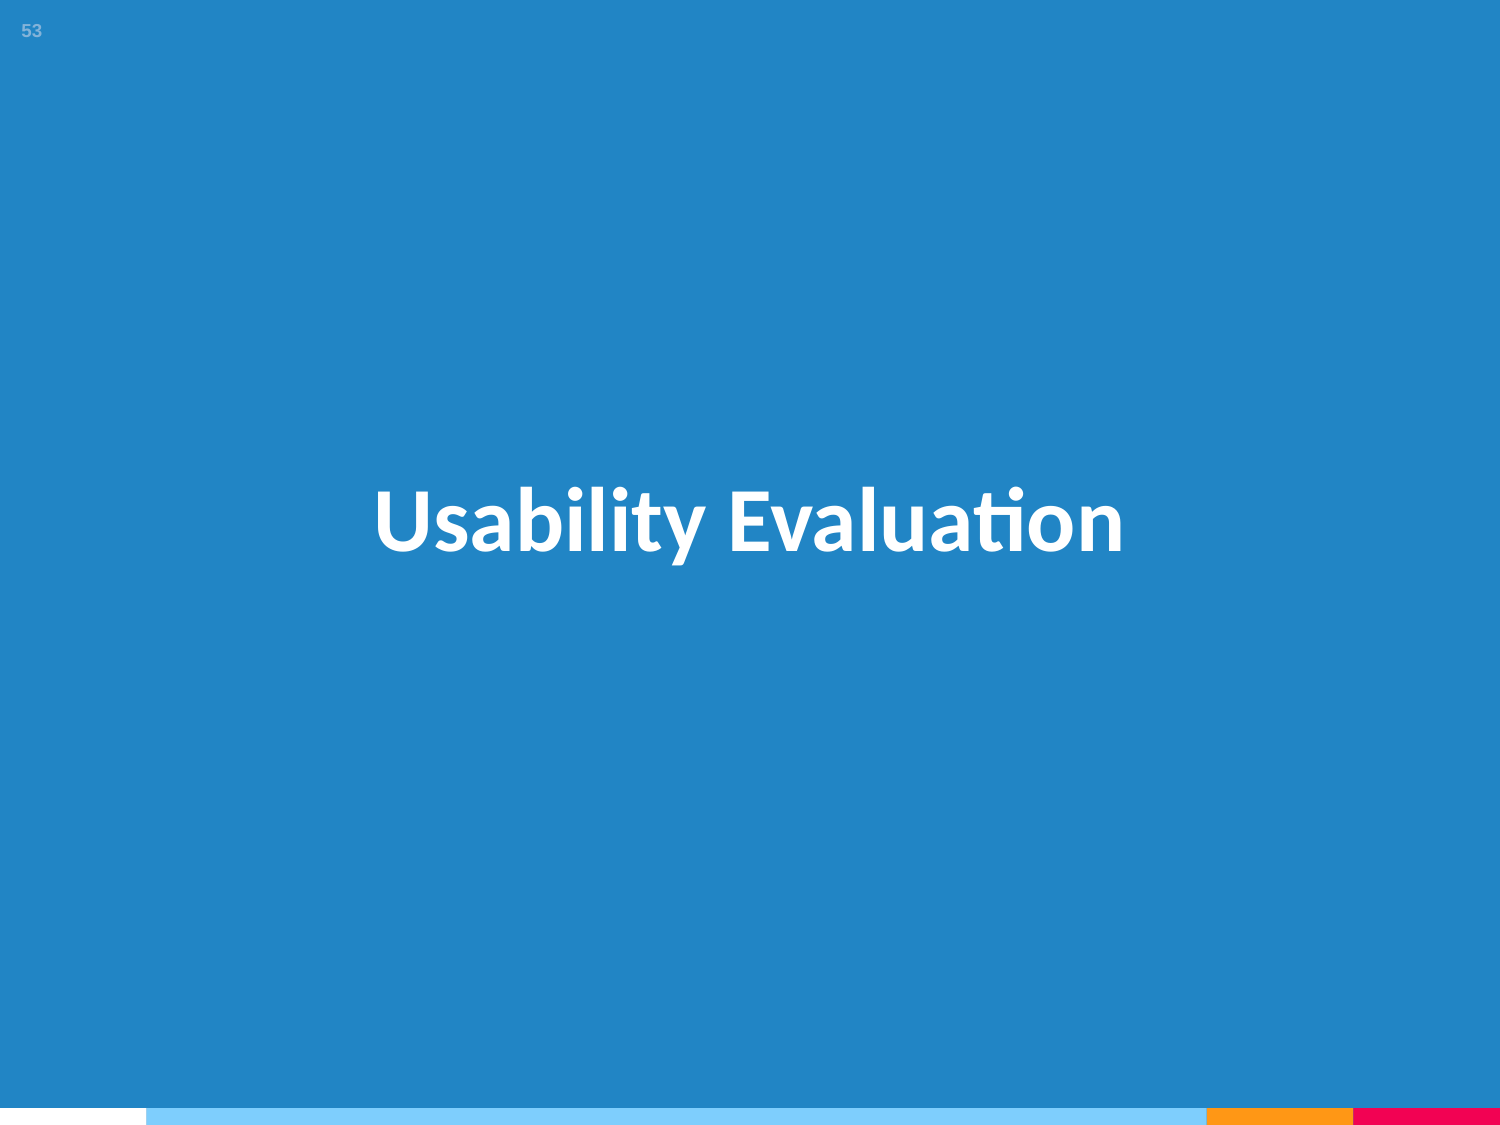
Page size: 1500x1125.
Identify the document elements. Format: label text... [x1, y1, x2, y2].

text_box Usability Evaluation [291, 452, 1208, 578]
slide_number ‹#› [0, 0, 65, 60]
